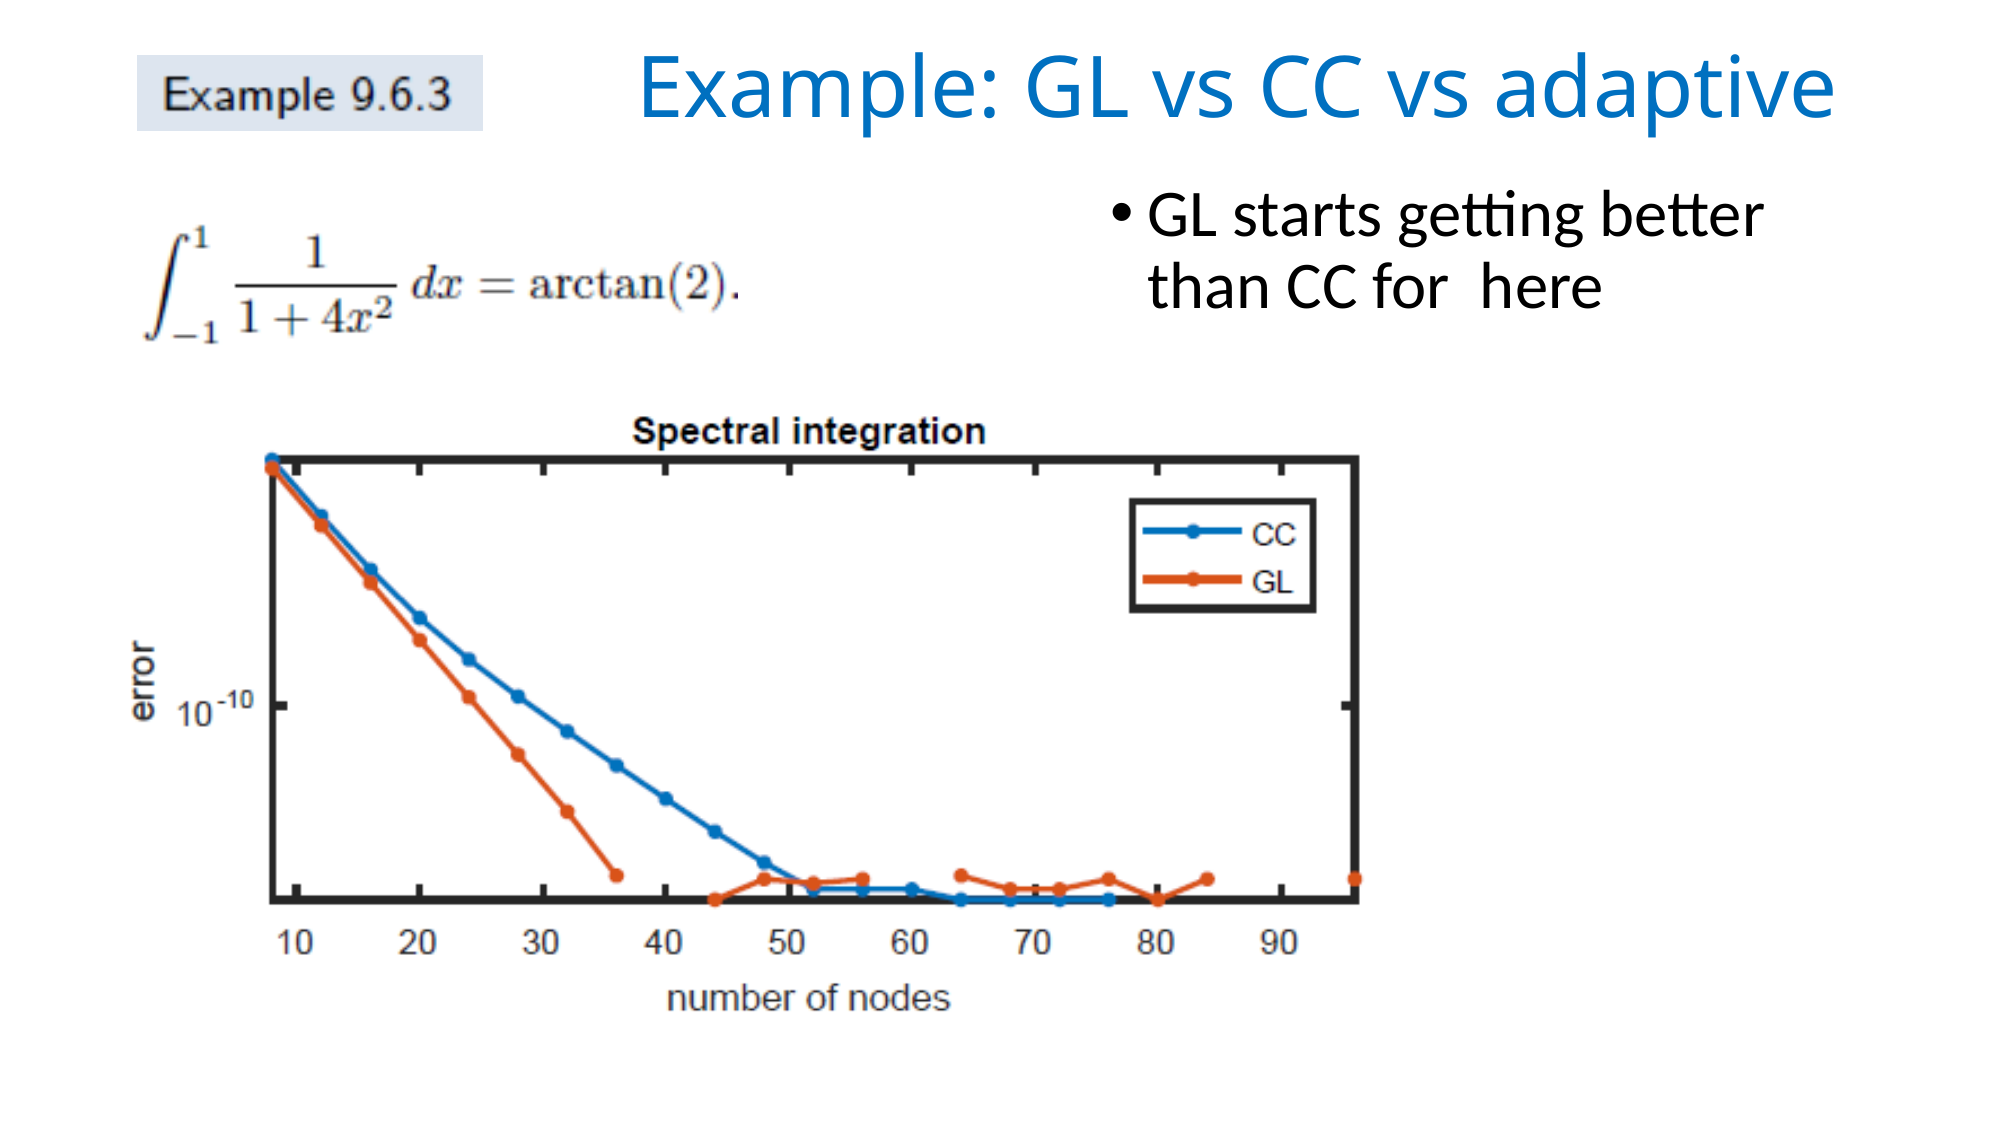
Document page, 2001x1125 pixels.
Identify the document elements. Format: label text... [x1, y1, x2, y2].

picture [137, 55, 483, 131]
picture [130, 201, 738, 364]
picture [130, 379, 1378, 1018]
title Example: GL vs CC vs adaptive [621, 25, 1941, 156]
